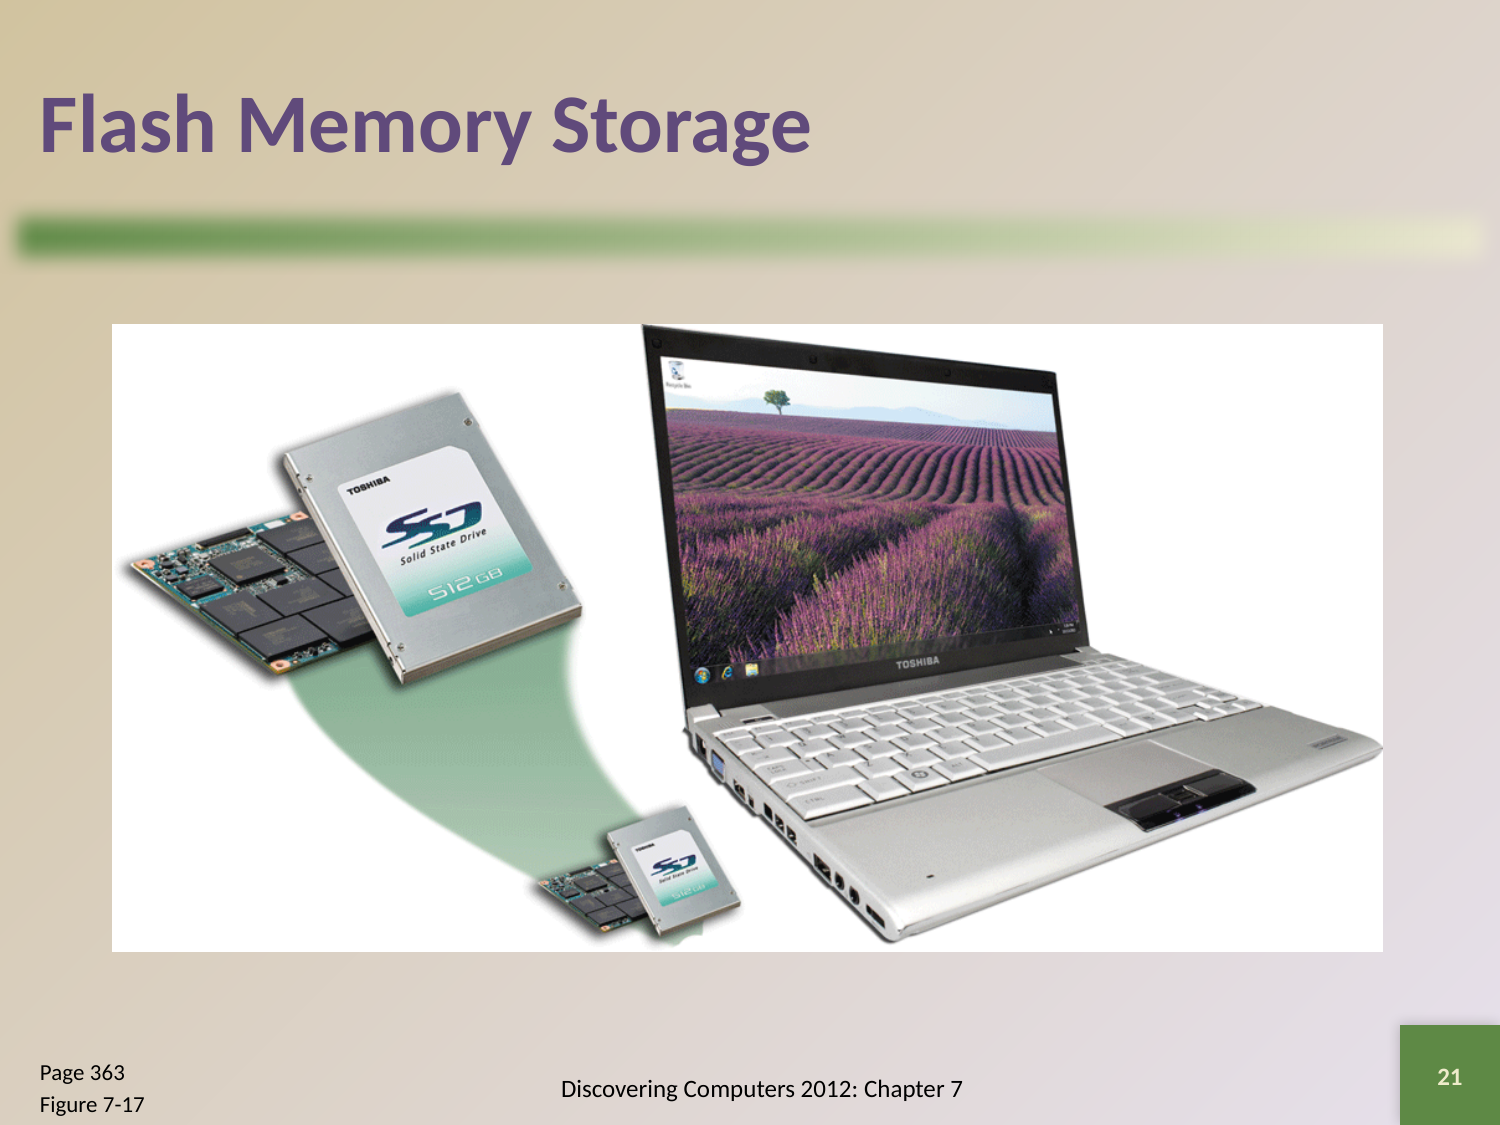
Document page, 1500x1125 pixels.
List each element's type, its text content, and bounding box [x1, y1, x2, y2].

list Page 363 Figure 7-17 [24, 1050, 300, 1125]
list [112, 324, 1383, 952]
slide_number 21 [1400, 1025, 1500, 1125]
footer Discovering Computers 2012: Chapter 7 [450, 1050, 1075, 1125]
title Flash Memory Storage [24, 24, 1475, 213]
